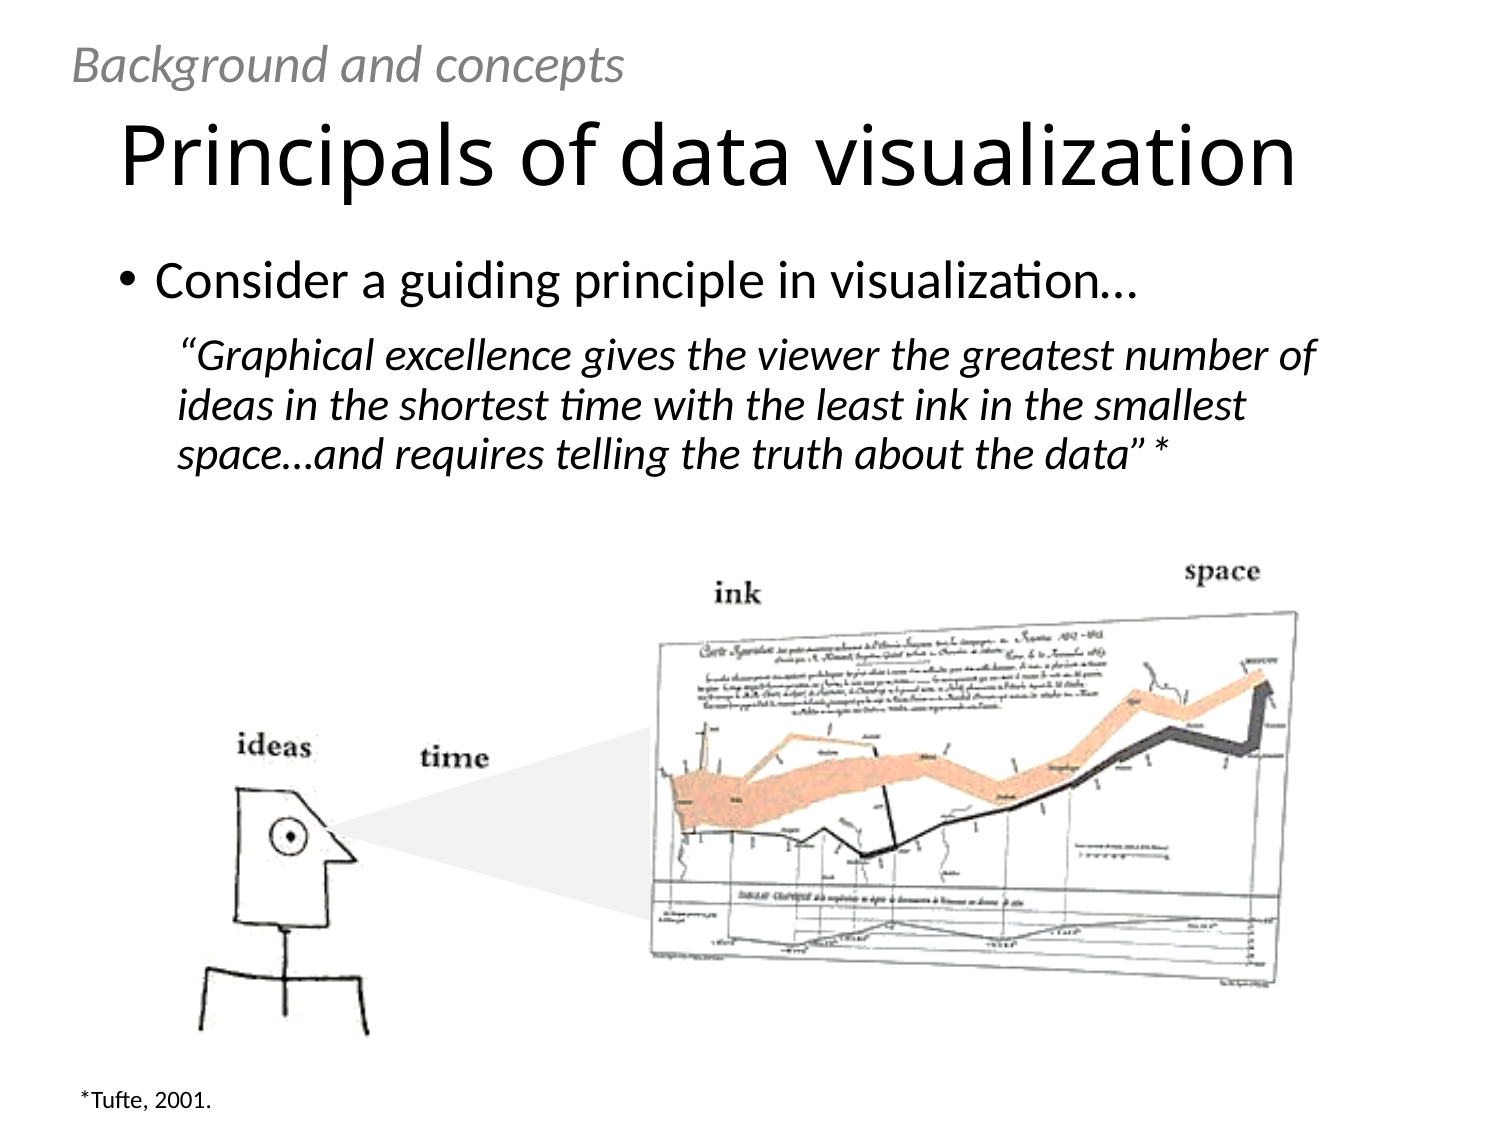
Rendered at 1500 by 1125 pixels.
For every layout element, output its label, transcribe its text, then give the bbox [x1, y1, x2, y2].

text_box *Tufte, 2001. [64, 1075, 227, 1121]
title Principals of data visualization [103, 73, 1397, 244]
list Consider a guiding principle in visualization… “Graphical excellence gives the viewer the greatest number of ideas in the shortest time with the least ink in the smallest space…and requires telling the truth about the data”* [103, 244, 1397, 1073]
list Background and concepts [56, 28, 642, 108]
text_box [191, 562, 1309, 1042]
